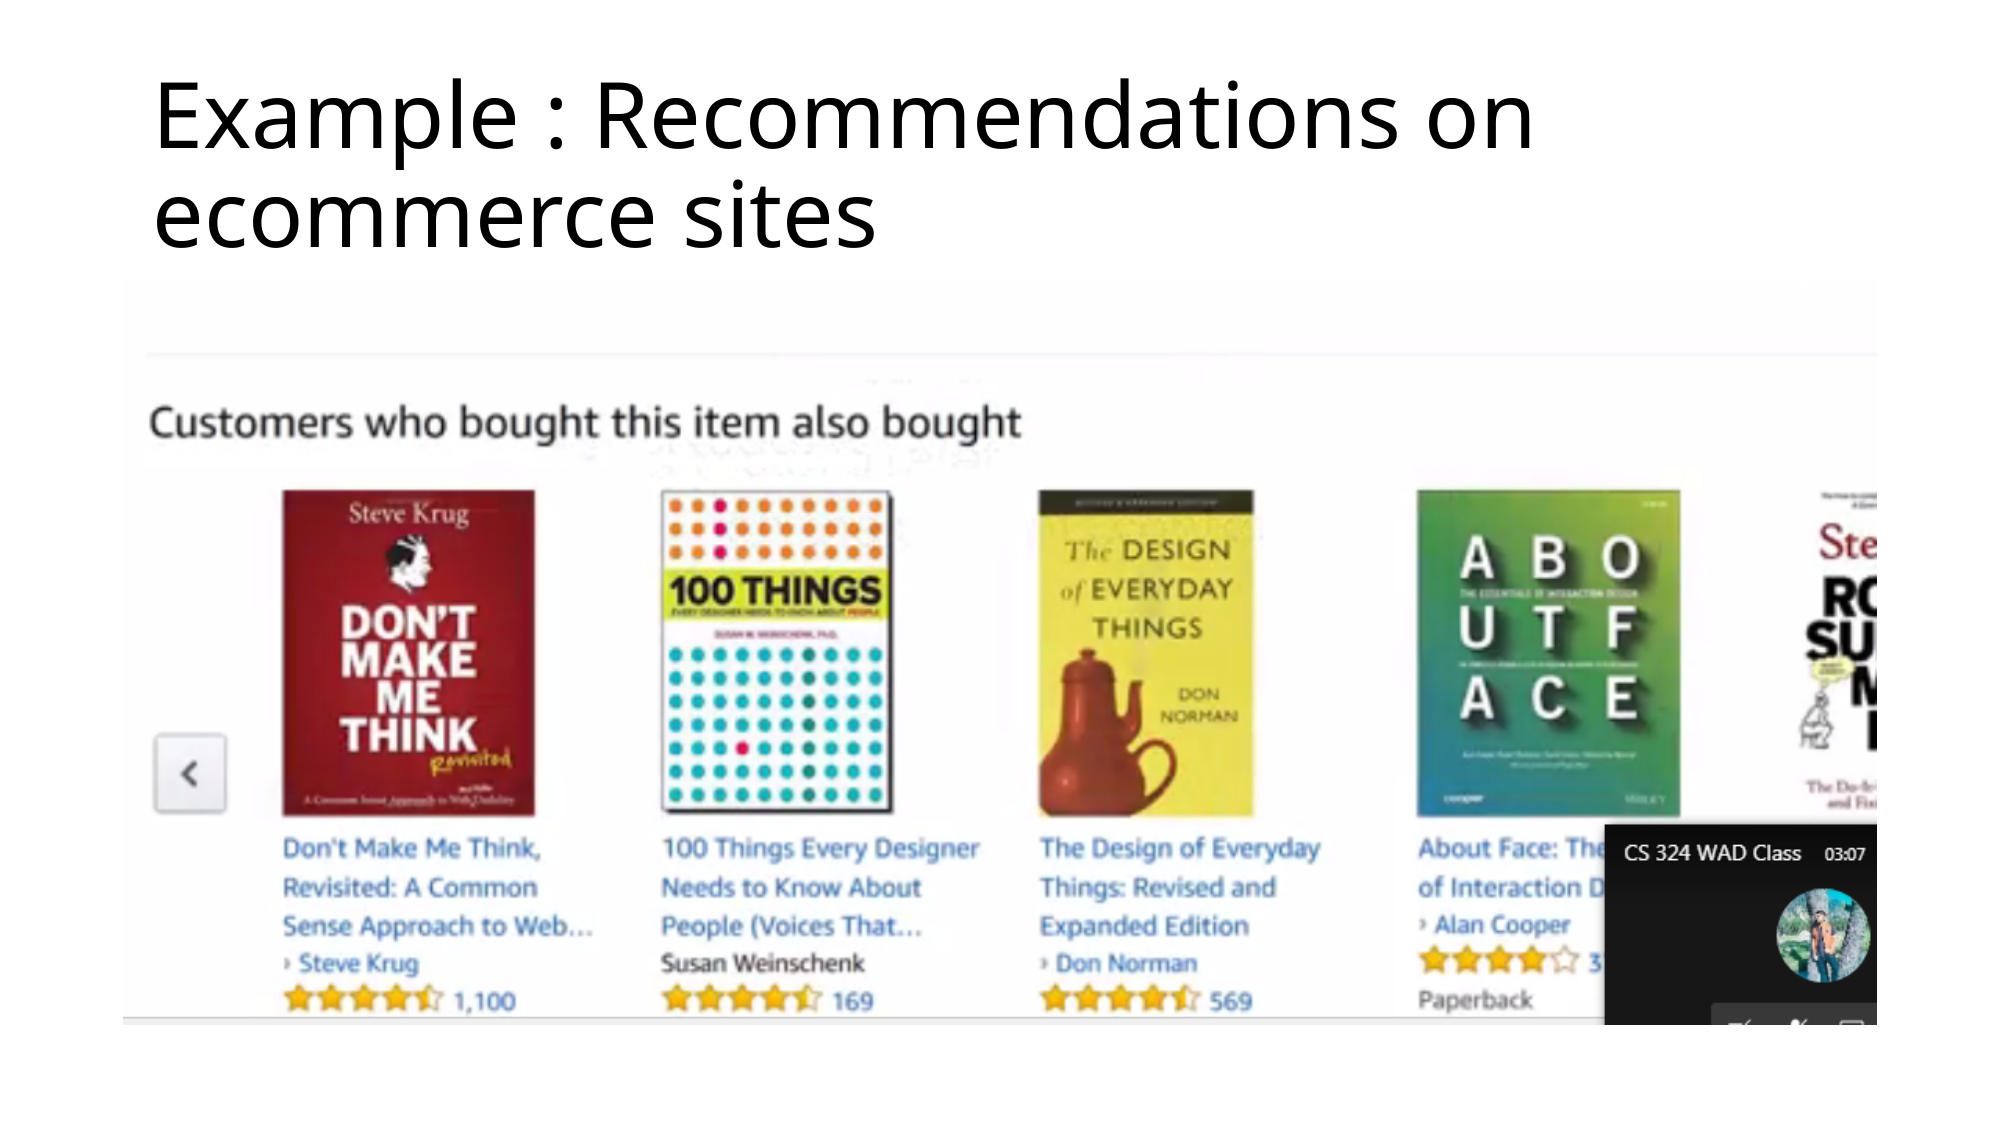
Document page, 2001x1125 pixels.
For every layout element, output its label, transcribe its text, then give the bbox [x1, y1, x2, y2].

picture [123, 277, 1877, 1025]
title Example : Recommendations on ecommerce sites [137, 59, 1863, 277]
